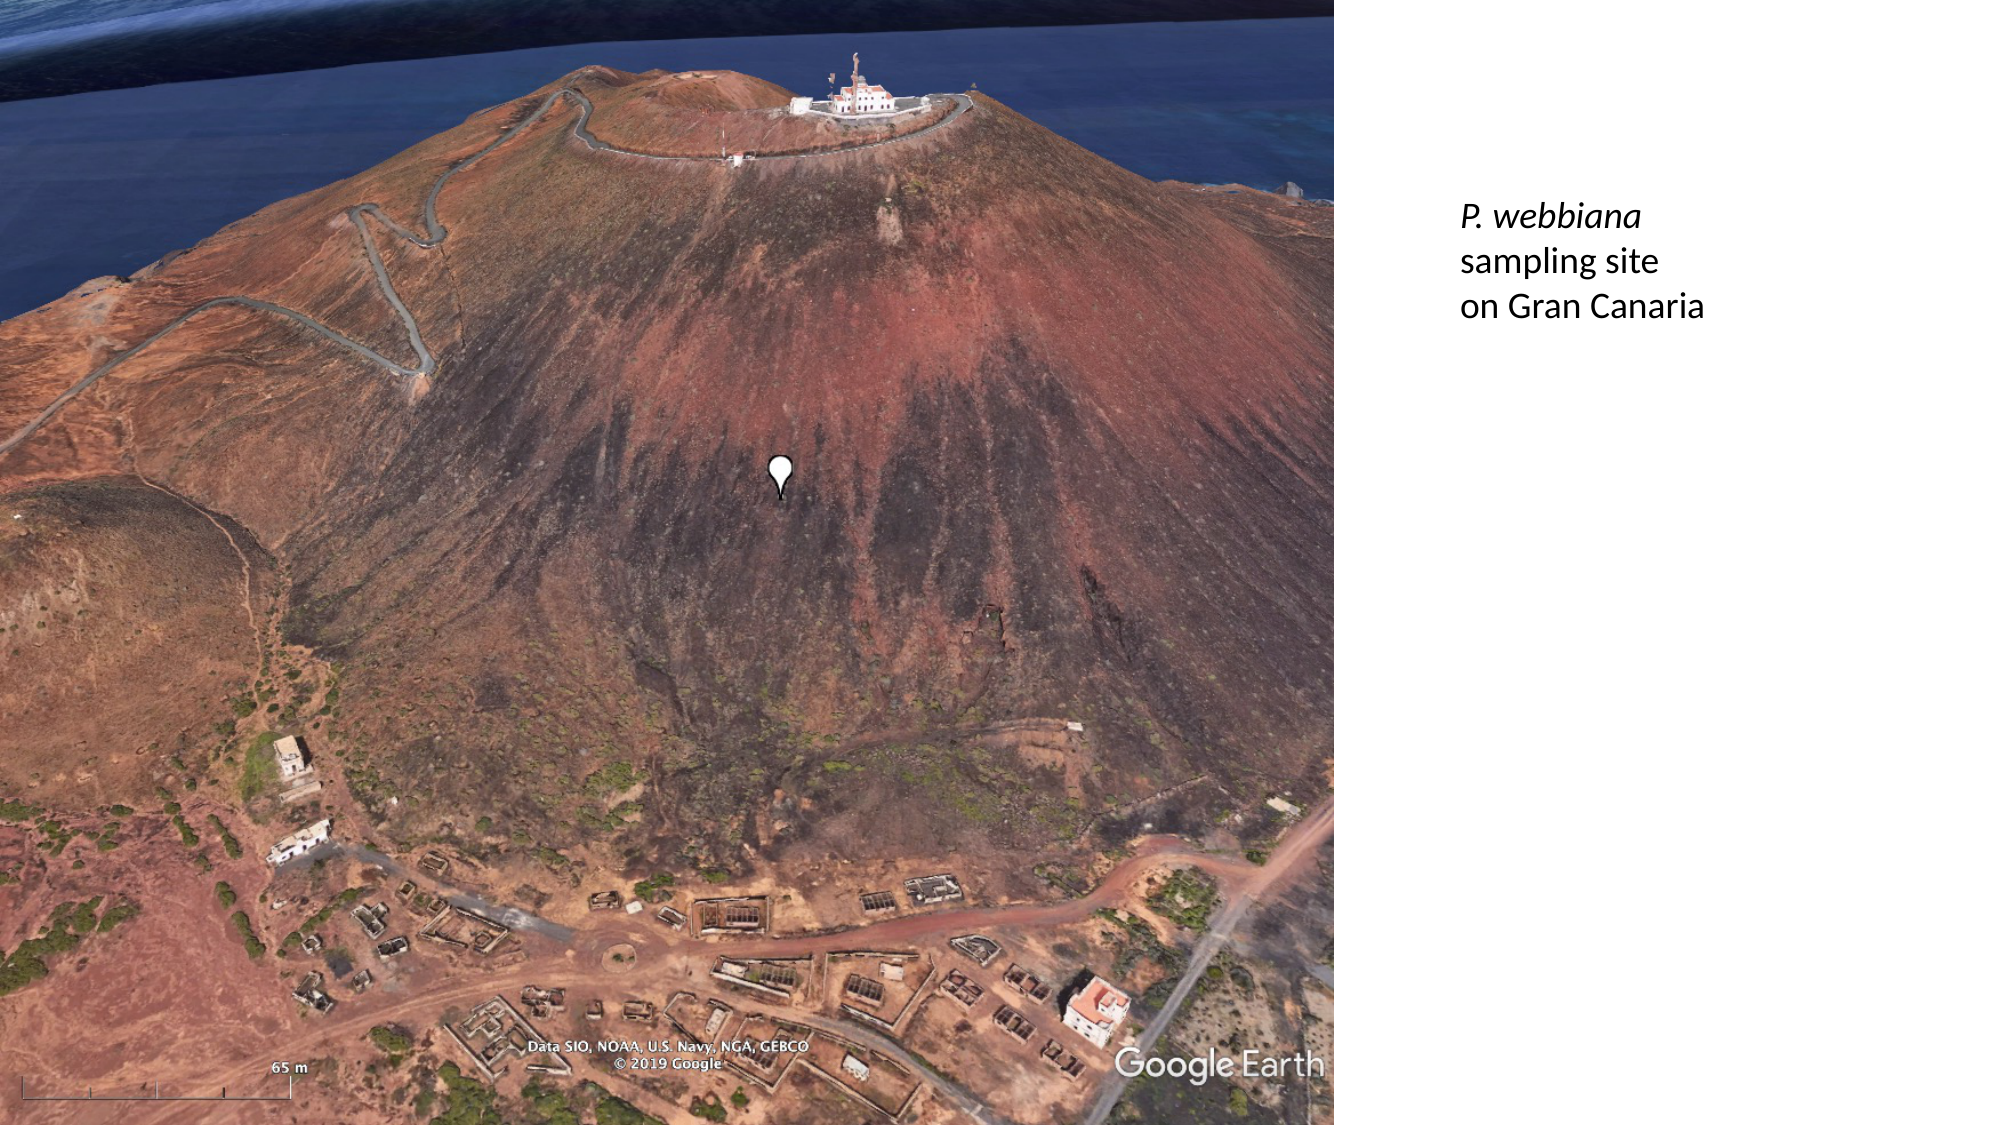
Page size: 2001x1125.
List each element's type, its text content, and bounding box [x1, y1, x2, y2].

picture [0, 0, 1334, 1125]
text_box P. webbiana sampling site on Gran Canaria [1445, 183, 1721, 334]
